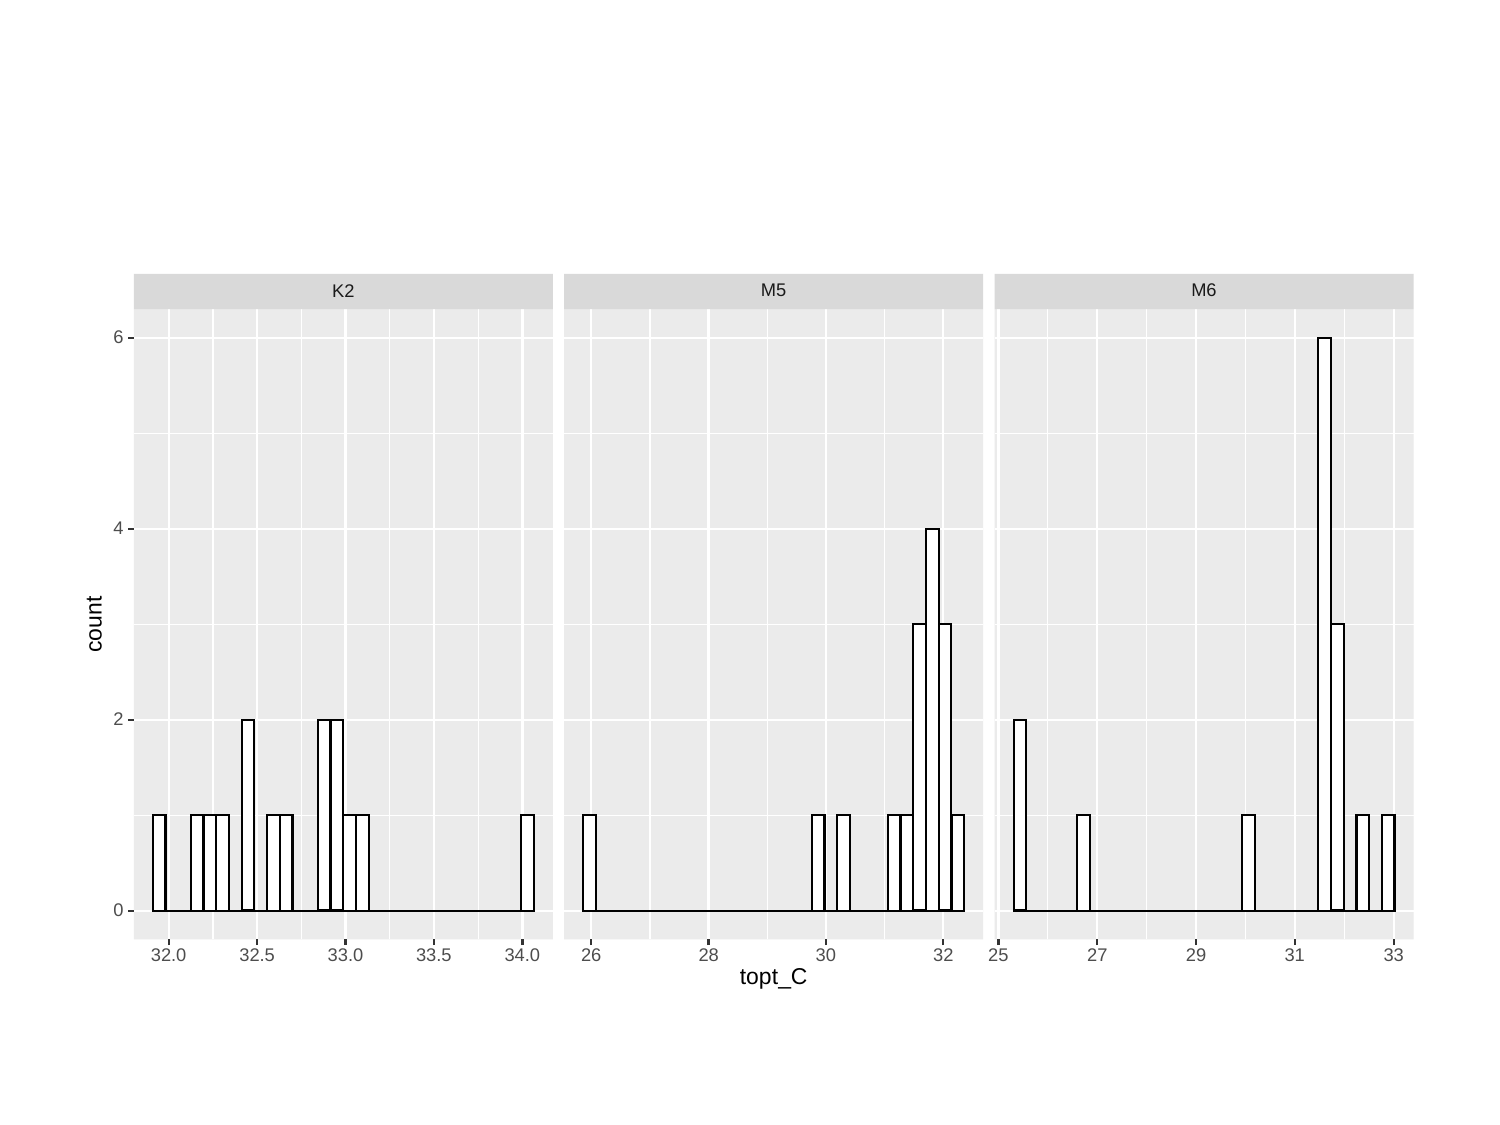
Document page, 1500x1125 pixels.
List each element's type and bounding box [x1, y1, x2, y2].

text_box [74, 262, 1426, 1006]
